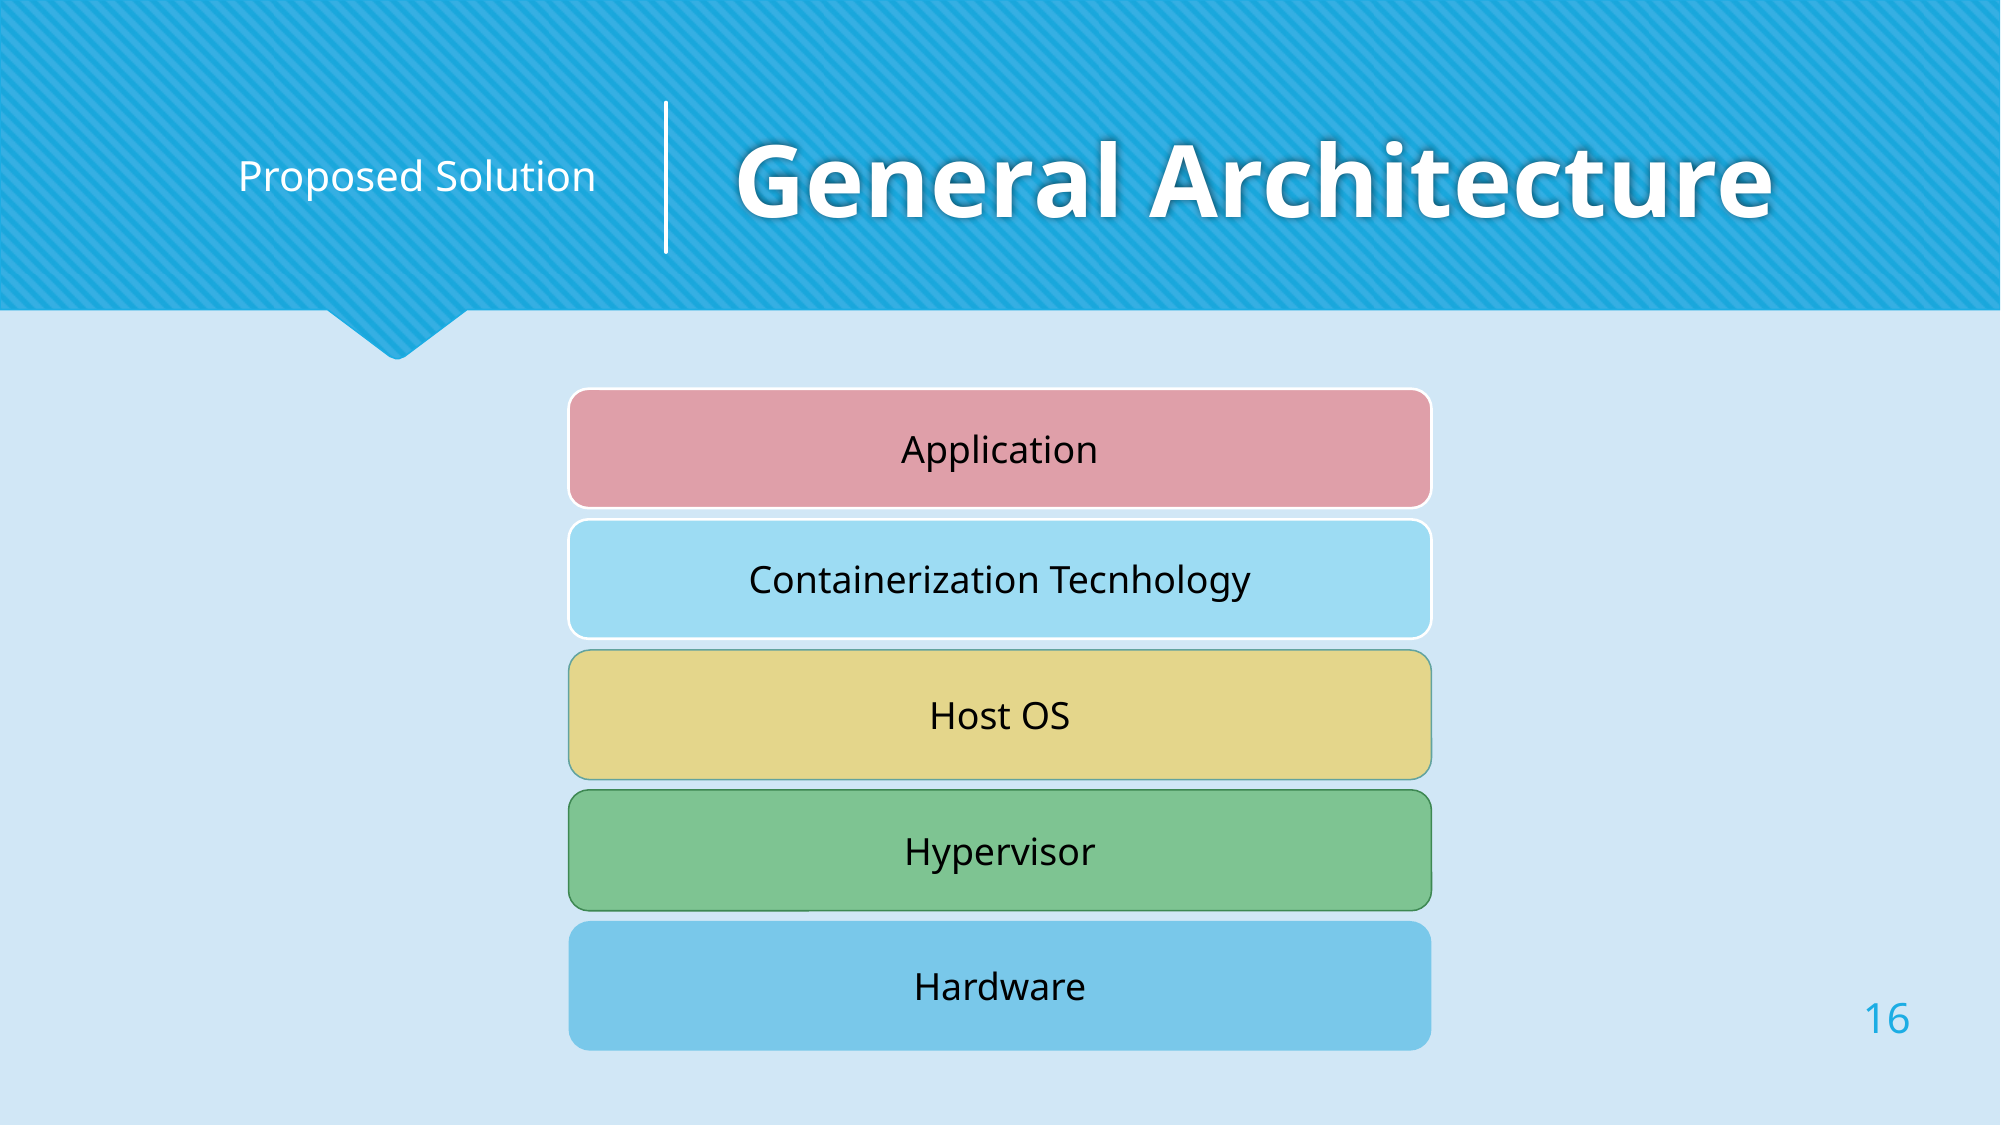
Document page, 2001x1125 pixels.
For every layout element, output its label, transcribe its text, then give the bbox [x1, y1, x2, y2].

title General Architecture [718, 74, 1863, 282]
text_box Application [567, 387, 1433, 510]
text_box Hardware [568, 920, 1432, 1051]
text_box Host OS [567, 649, 1433, 781]
text_box Containerization Tecnhology [567, 518, 1433, 641]
text_box Proposed Solution [31, 74, 612, 282]
slide_number 16 [1751, 970, 1926, 1051]
text_box Hypervisor [567, 789, 1433, 912]
